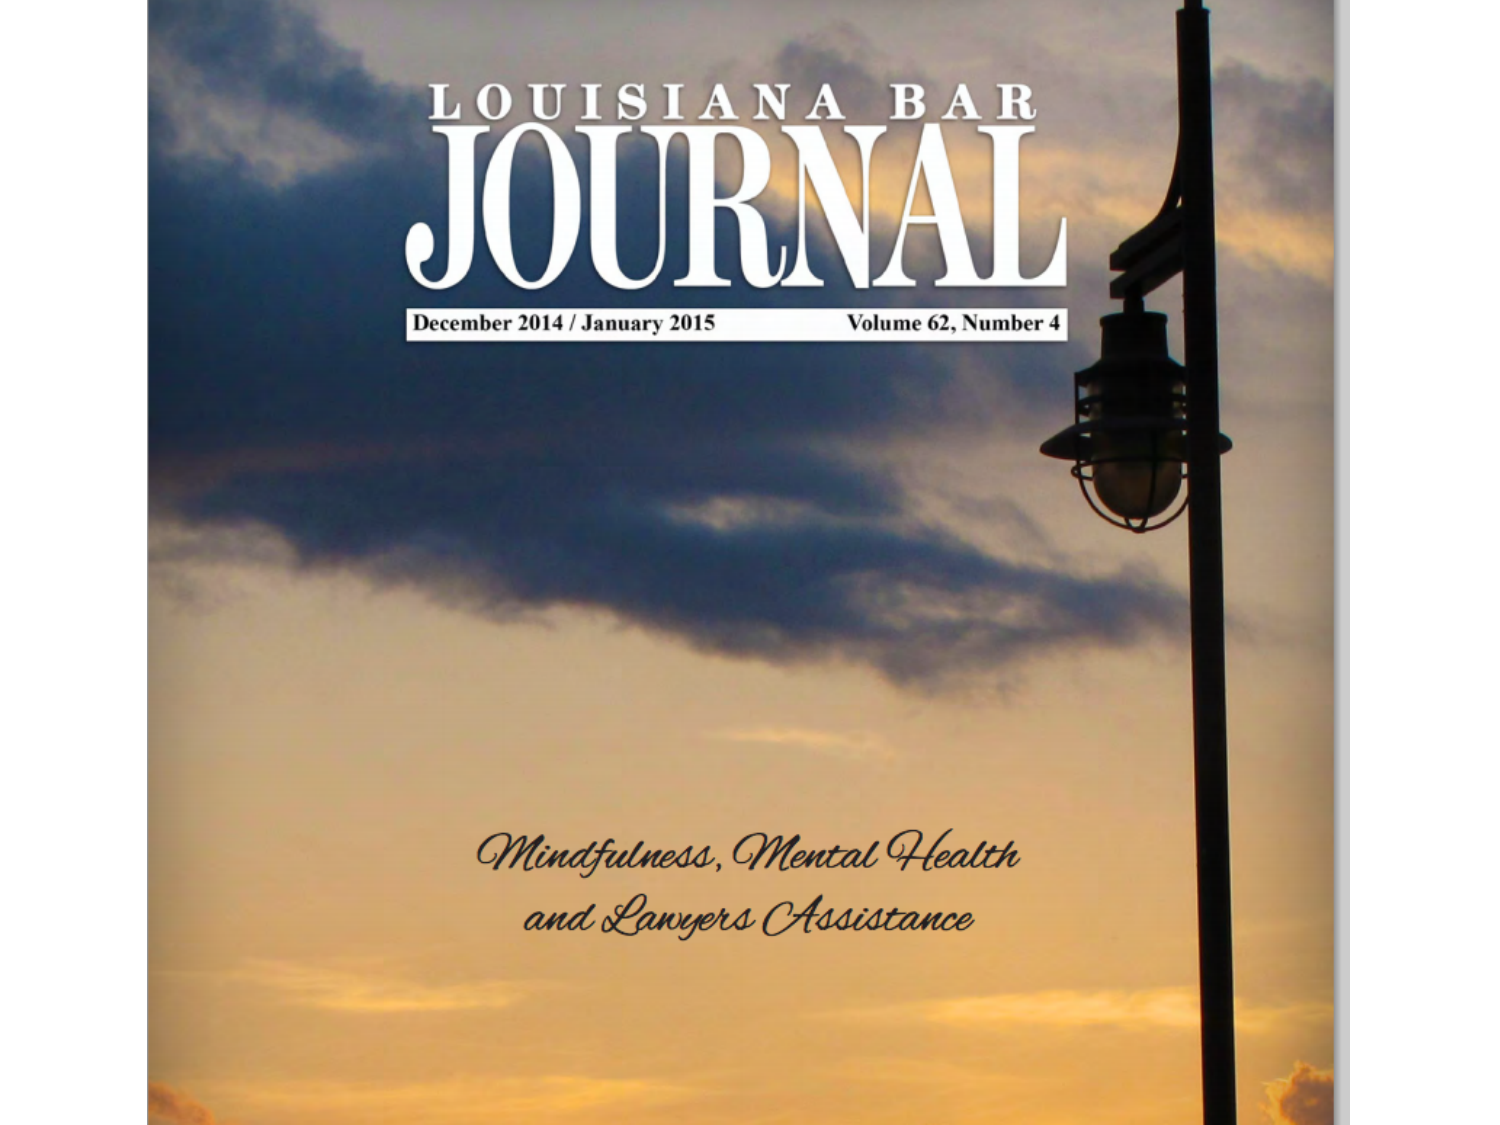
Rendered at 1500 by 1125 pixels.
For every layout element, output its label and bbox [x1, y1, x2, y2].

picture [147, 0, 1351, 1125]
